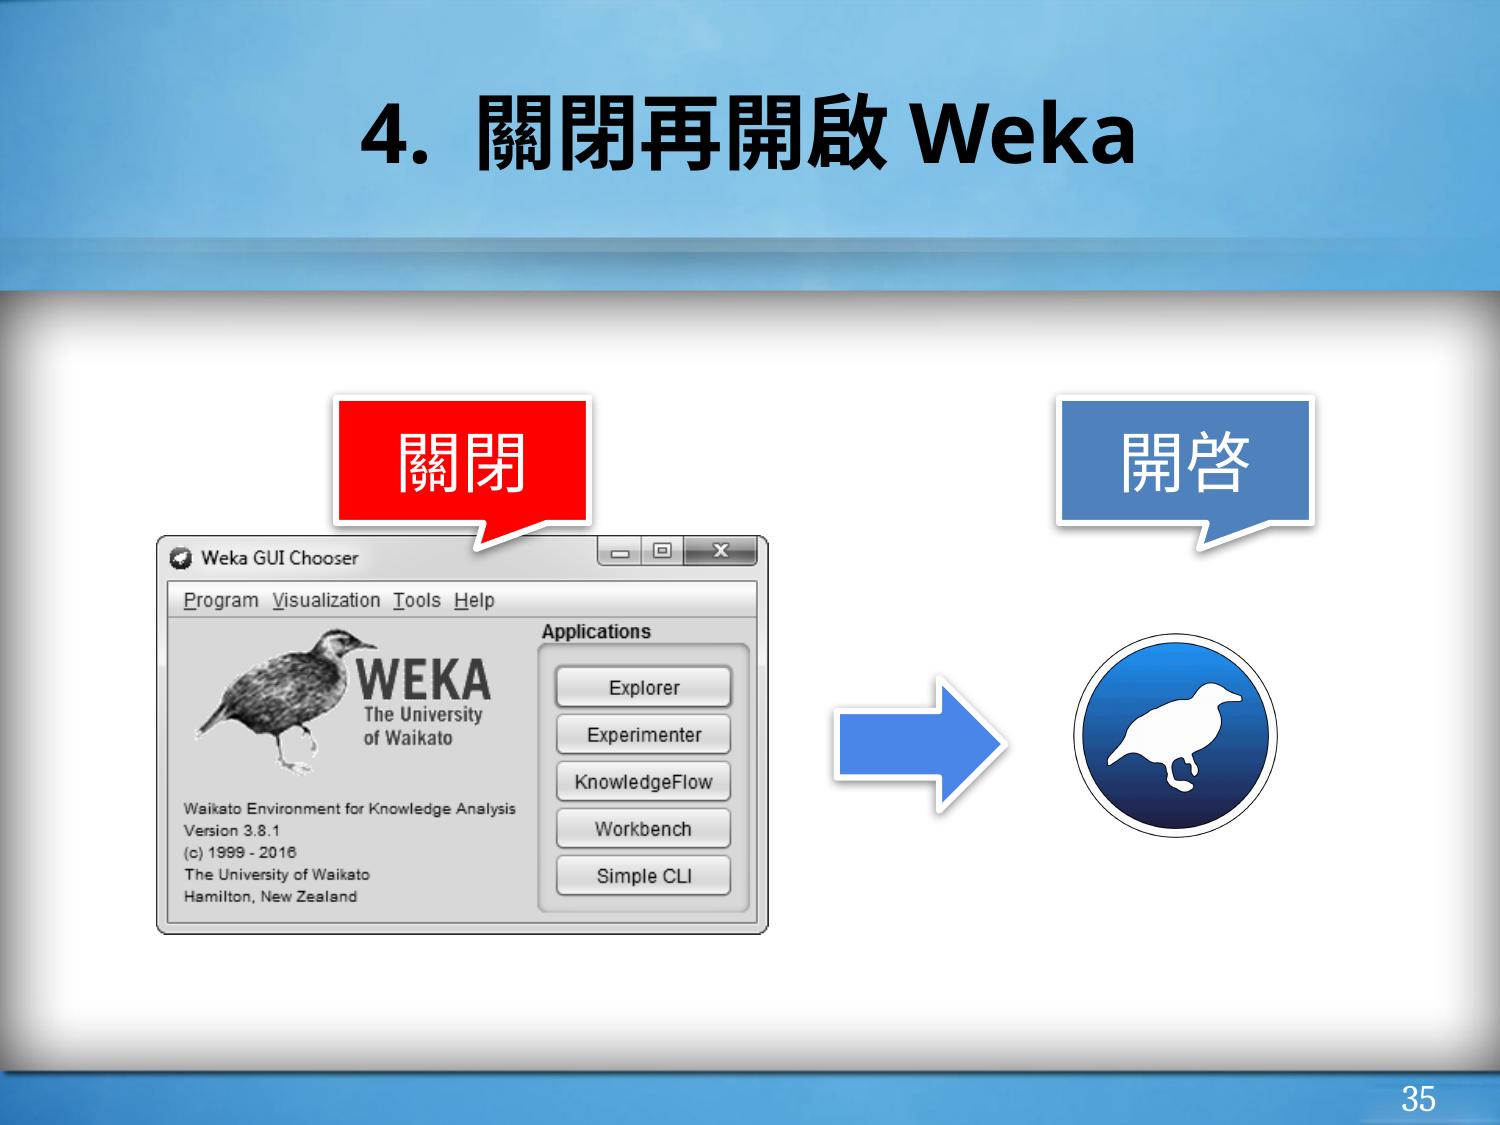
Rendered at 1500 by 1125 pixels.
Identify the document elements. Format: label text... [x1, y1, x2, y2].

text_box 開啓 [1059, 397, 1313, 549]
slide_number ‹#› [1350, 1074, 1488, 1118]
title 4. 關閉再開啟Weka [78, 27, 1422, 232]
picture [0, 0, 1500, 1125]
text_box 關閉 [336, 397, 590, 534]
text_box [836, 677, 1006, 811]
